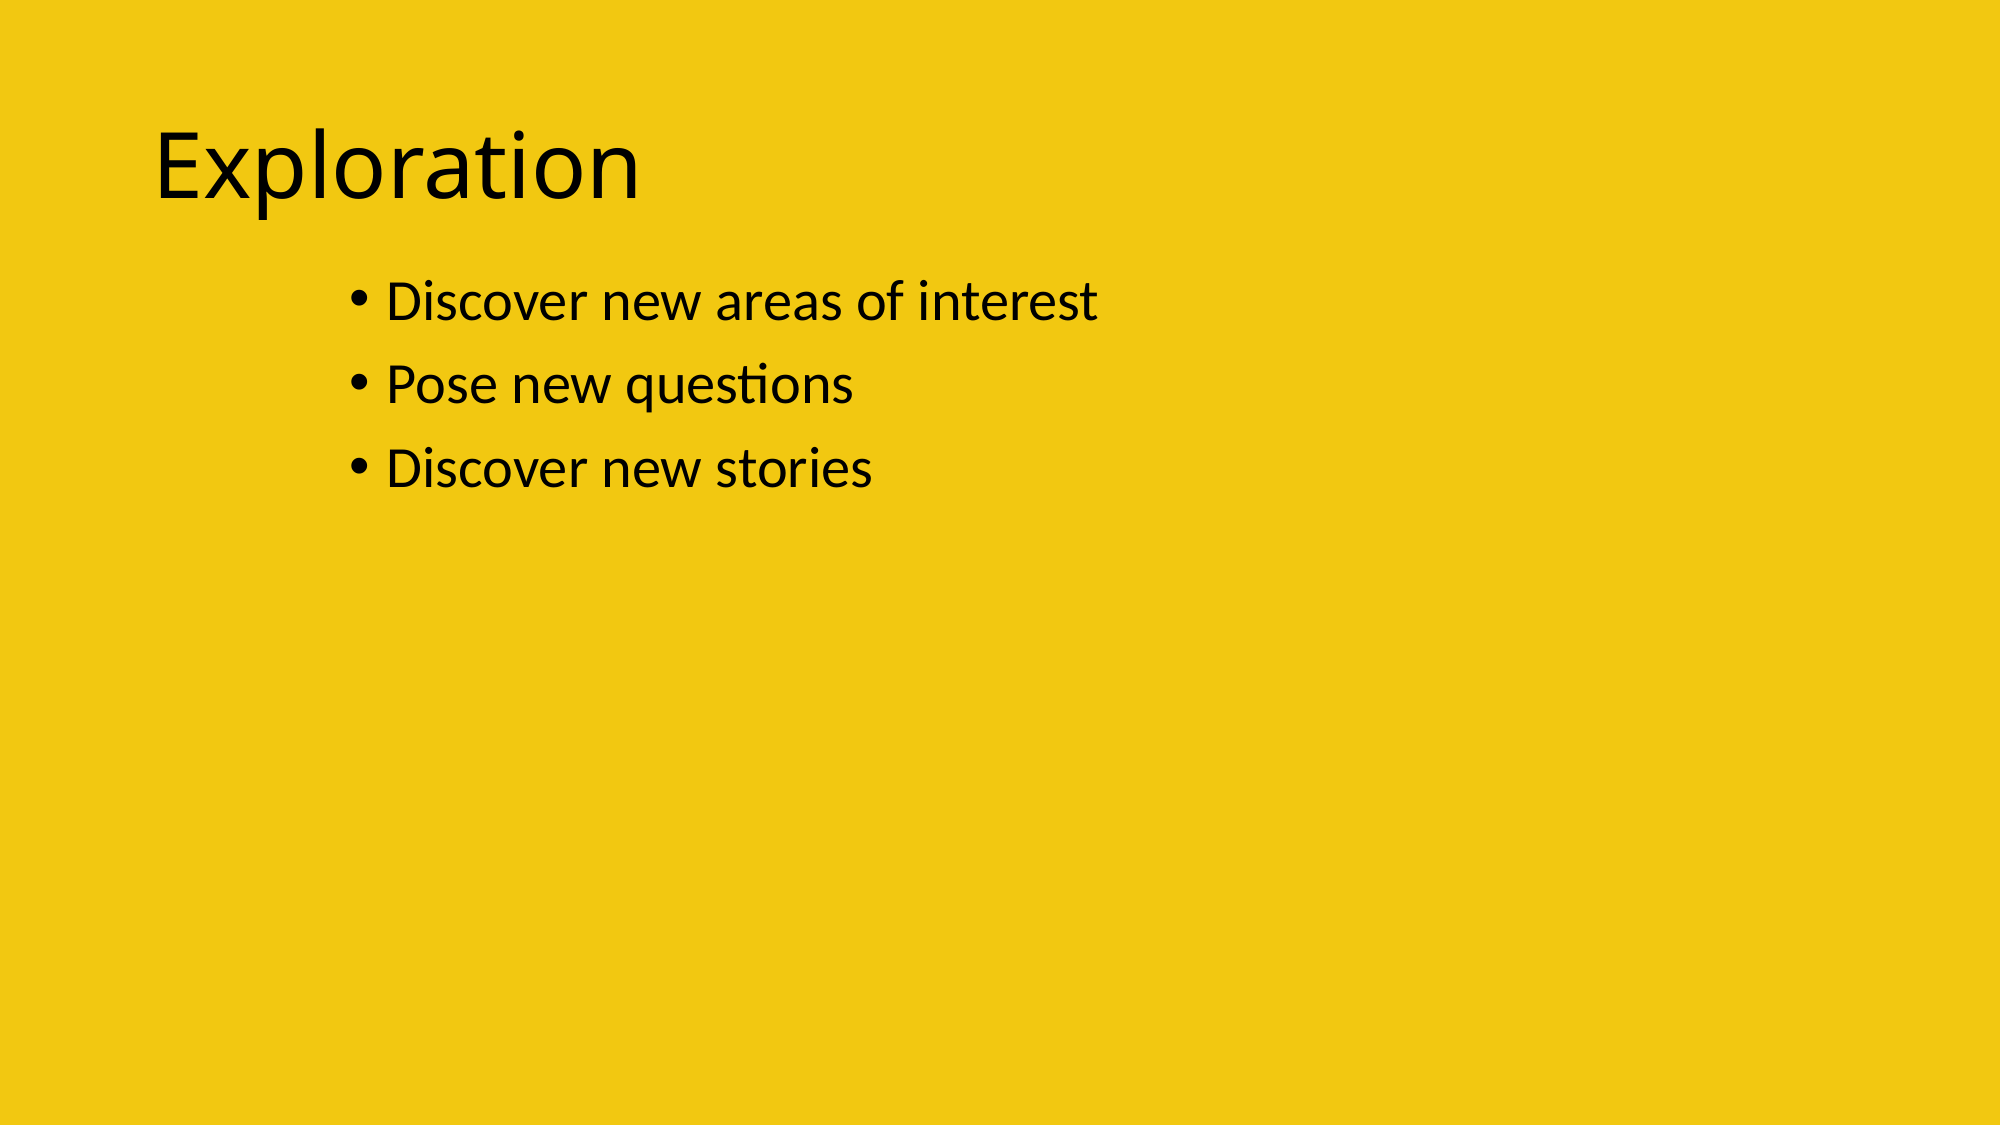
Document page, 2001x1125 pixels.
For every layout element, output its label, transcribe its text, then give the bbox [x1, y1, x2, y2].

list Discover new areas of interest Pose new questions Discover new stories [324, 262, 1675, 638]
title Exploration [137, 59, 1863, 278]
